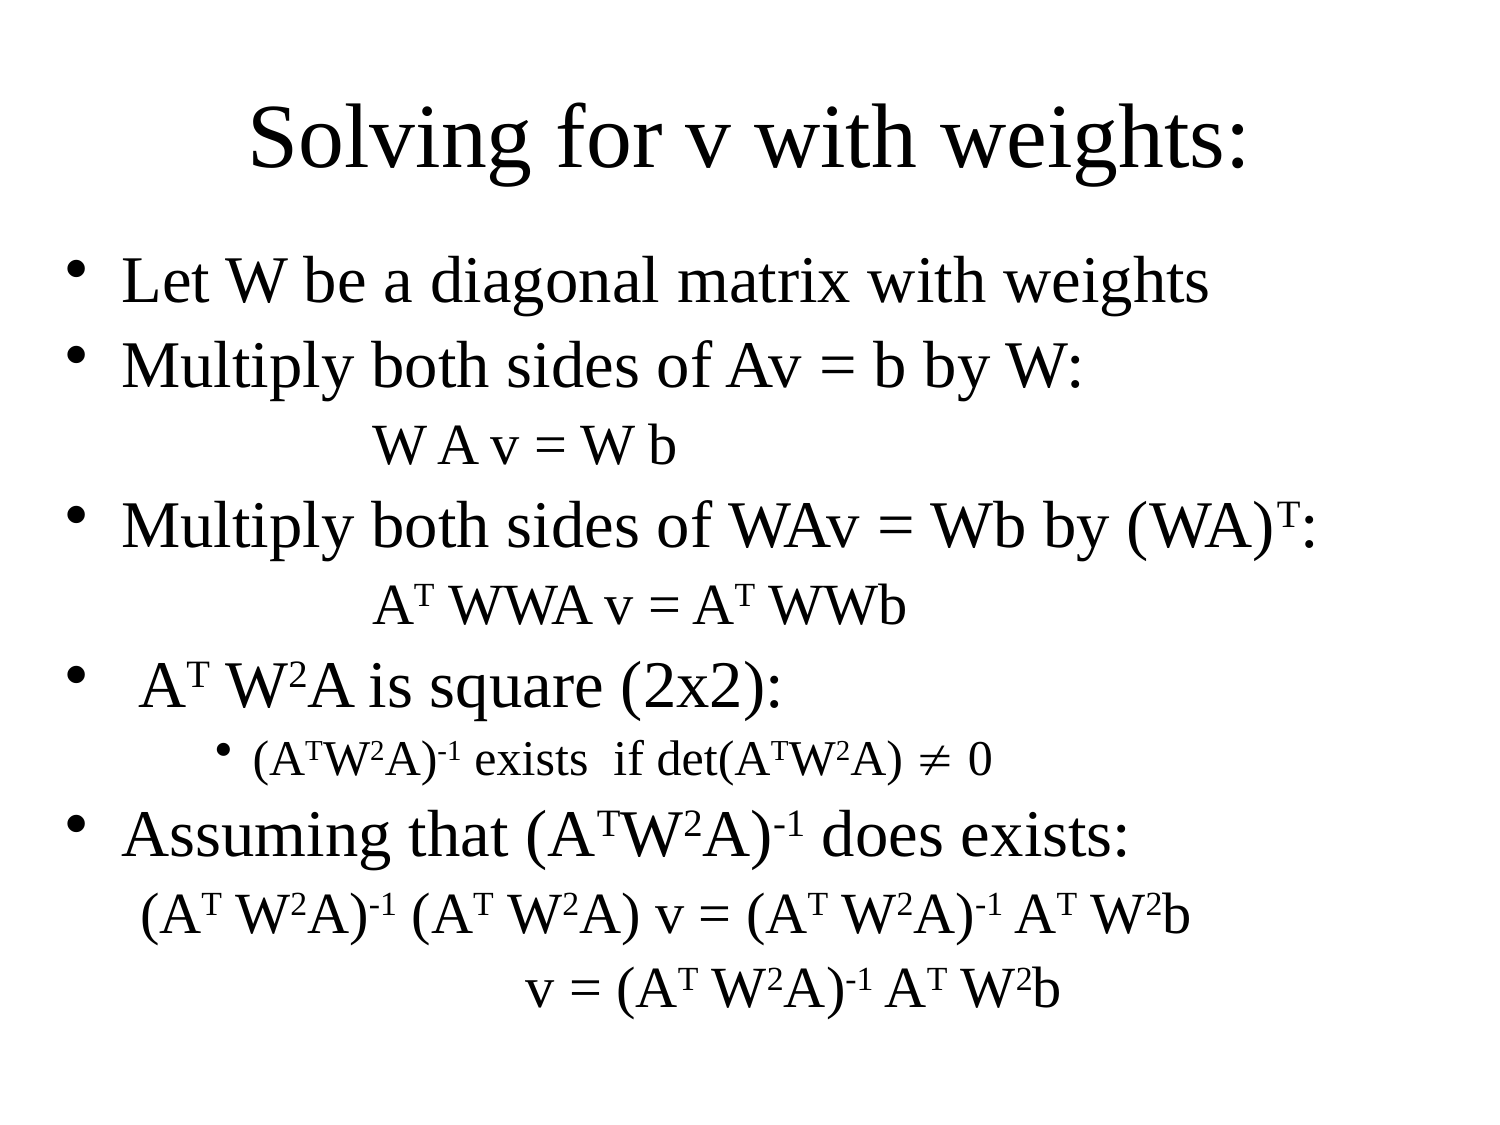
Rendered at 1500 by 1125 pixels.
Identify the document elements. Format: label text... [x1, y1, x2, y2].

list Let W be a diagonal matrix with weights Multiply both sides of Av = b by W: W A v = W b Multiply both sides of WAv = Wb by (WA)T: AT WWA v = AT WWb AT W2A is square (2x2): (ATW2A)-1 exists if det(ATW2A) ¹ 0 Assuming that (ATW2A)-1 does exists: (AT W2A)-1 (AT W2A) v = (AT W2A)-1 AT W2b v = (AT W2A)-1 AT W2b [50, 237, 1463, 1050]
title Solving for v with weights: [112, 37, 1388, 225]
